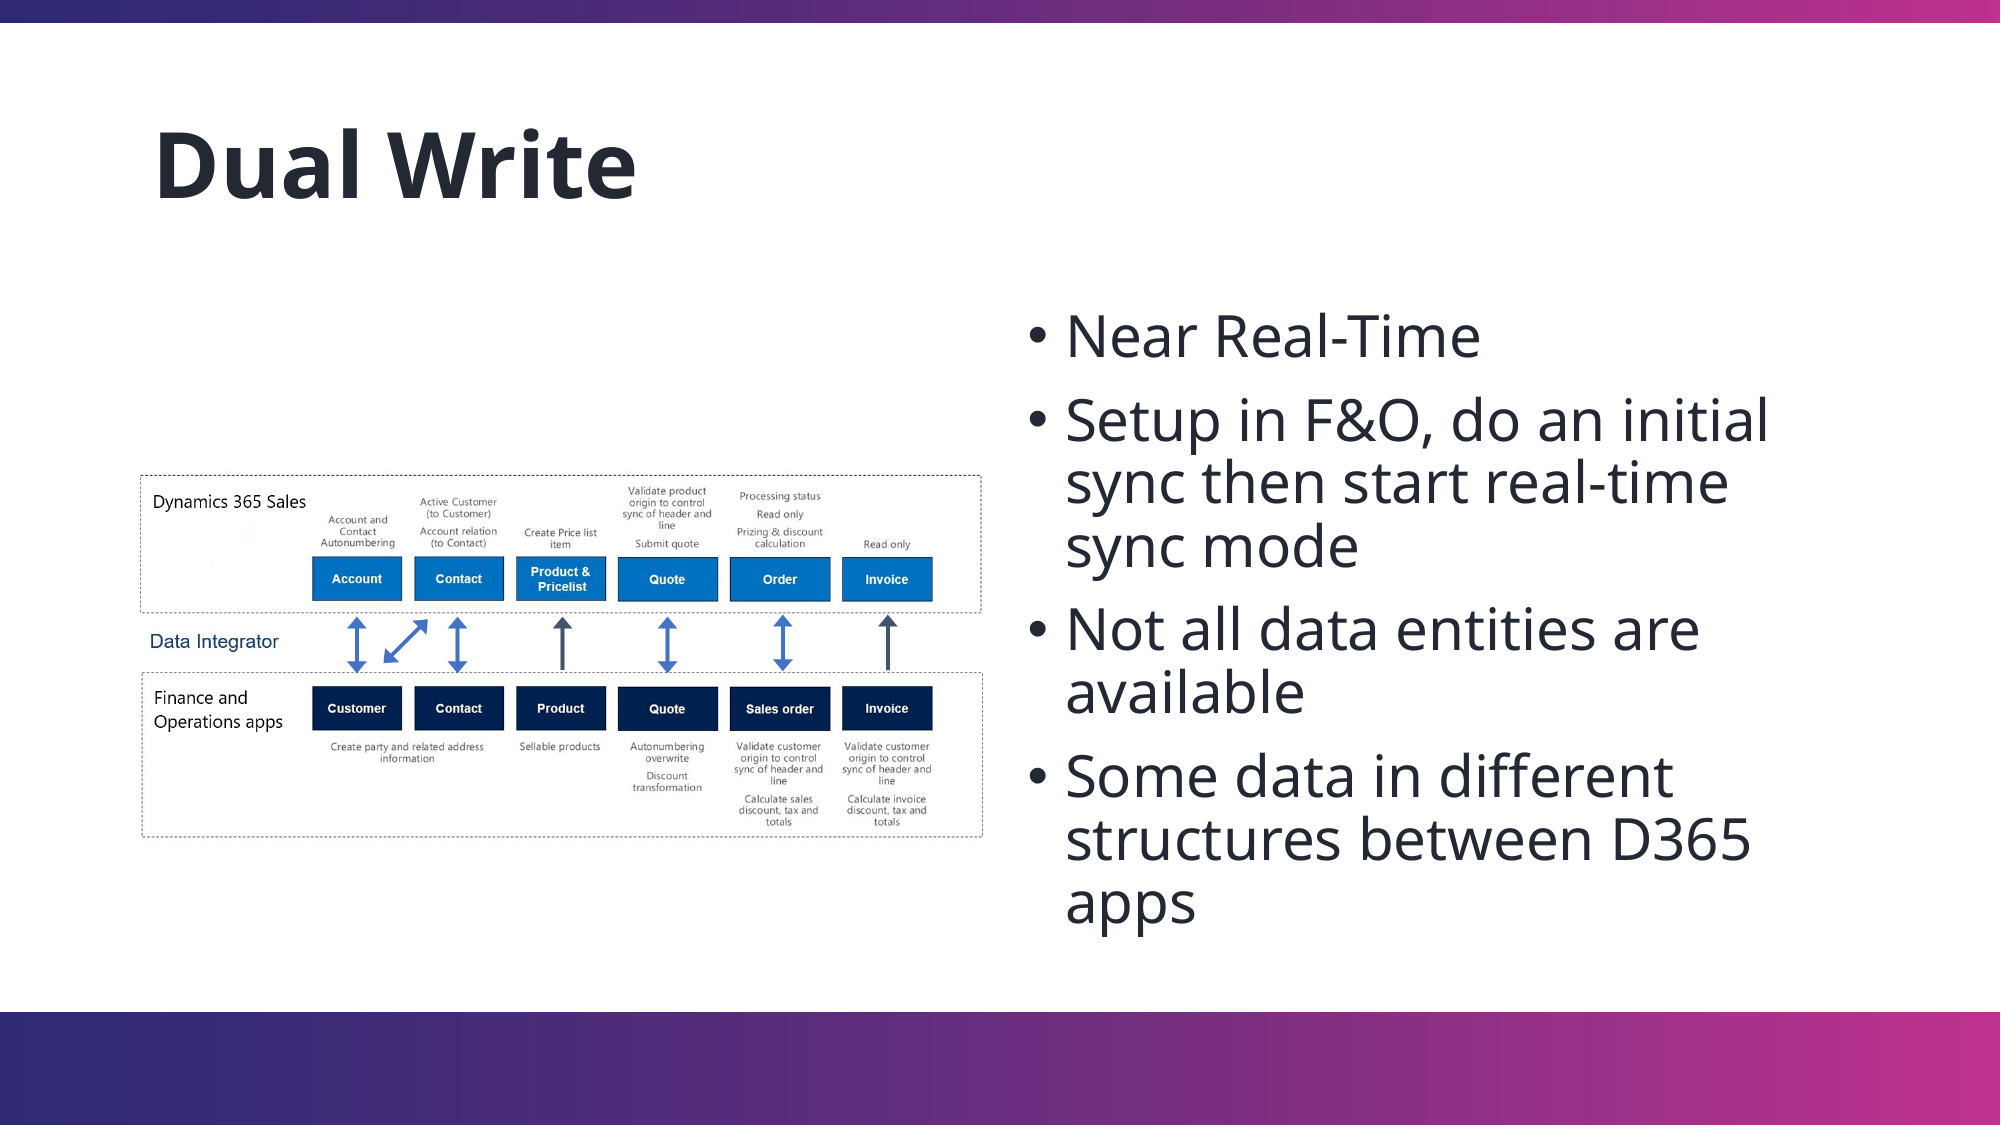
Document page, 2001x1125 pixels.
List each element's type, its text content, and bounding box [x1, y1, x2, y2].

picture [0, 1012, 2000, 1125]
list Near Real-Time Setup in F&O, do an initial sync then start real-time sync mode Not all data entities are available Some data in different structures between D365 apps [1012, 299, 1863, 1014]
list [137, 469, 988, 844]
title Dual Write [137, 59, 1863, 278]
picture [0, 0, 2000, 23]
